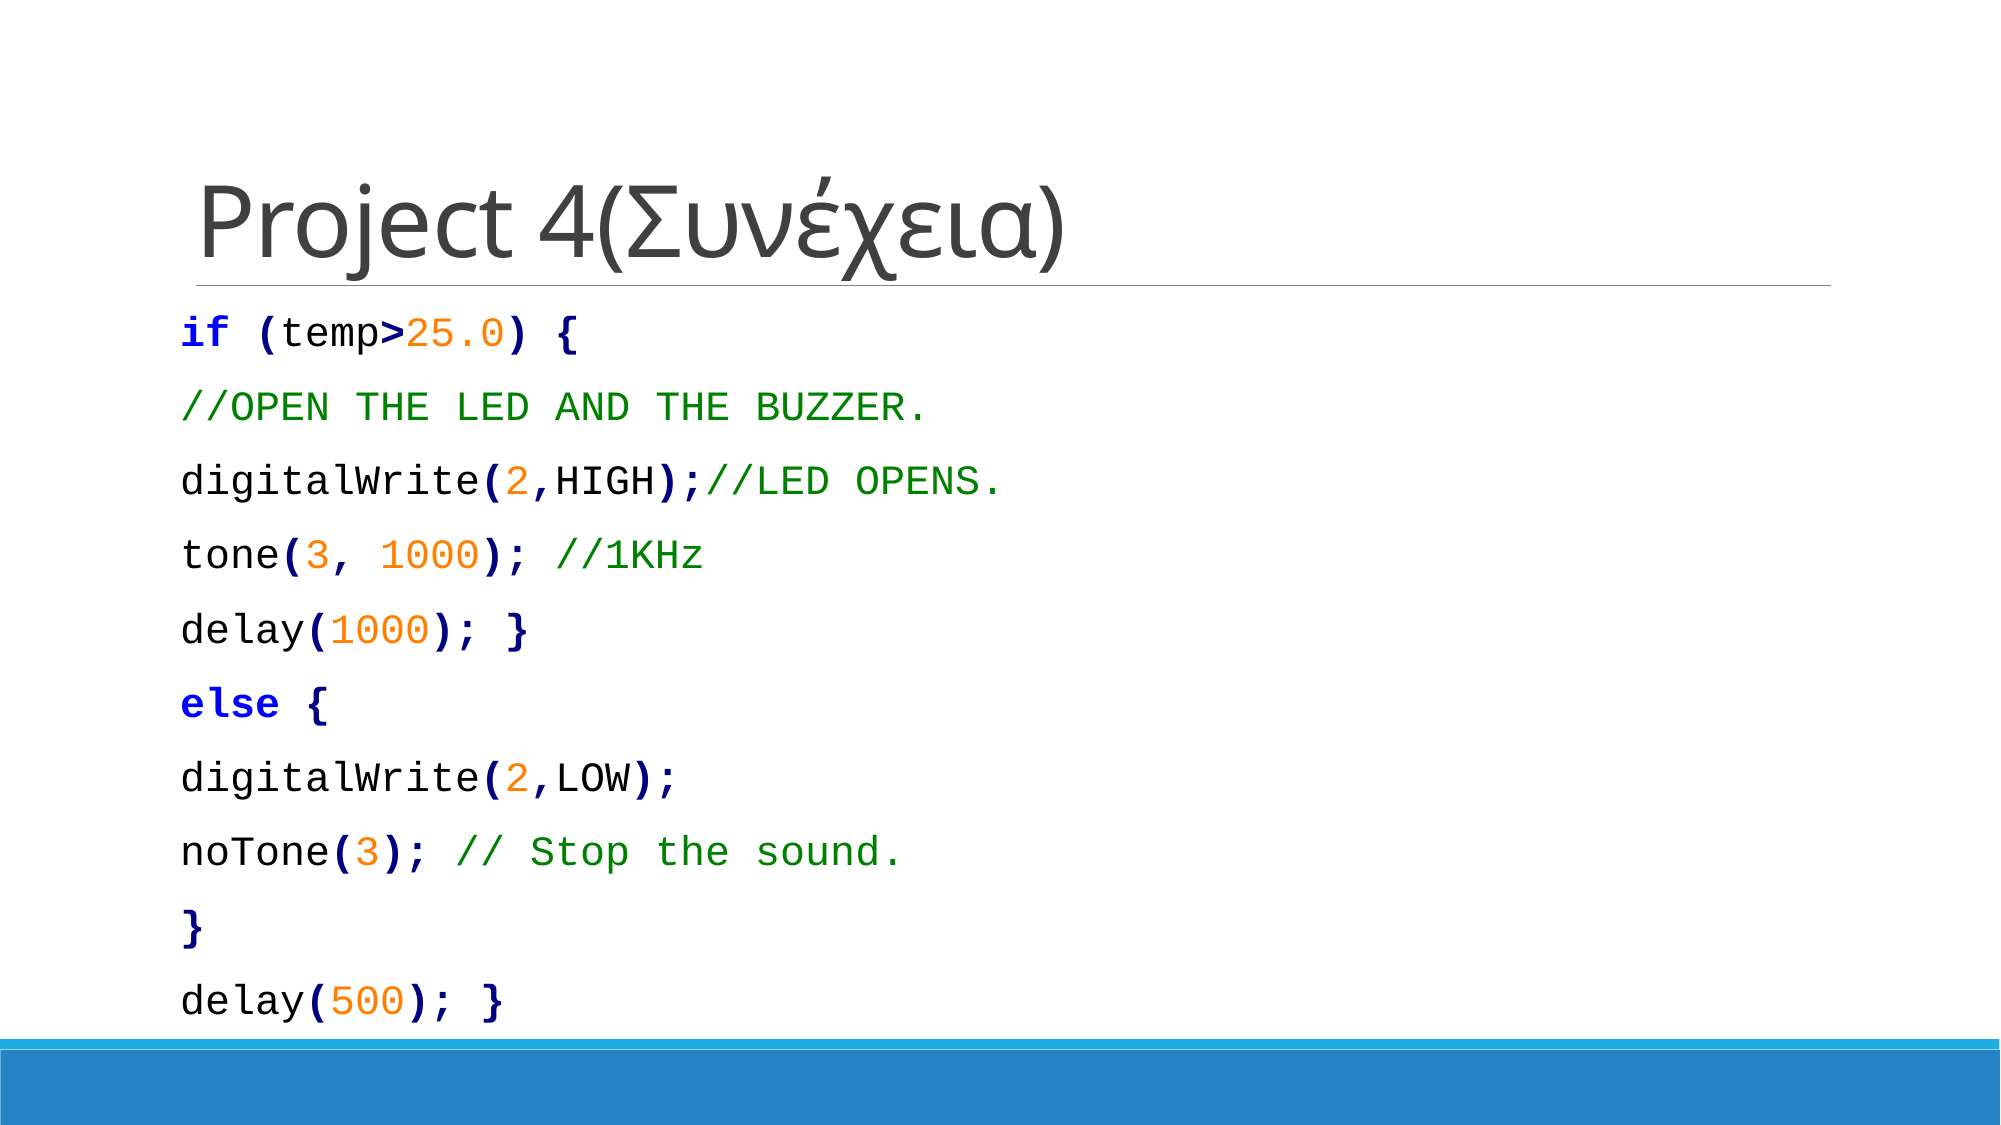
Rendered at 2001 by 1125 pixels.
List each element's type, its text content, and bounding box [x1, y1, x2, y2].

list if (temp>25.0) { //OPEN THE LED AND THE BUZZER. digitalWrite(2,HIGH);//LED OPENS. tone(3, 1000); //1KHz delay(1000); } else { digitalWrite(2,LOW); noTone(3); // Stop the sound. } delay(500); } [180, 302, 1830, 1048]
title Project 4(Συνέχεια) [180, 47, 1830, 285]
